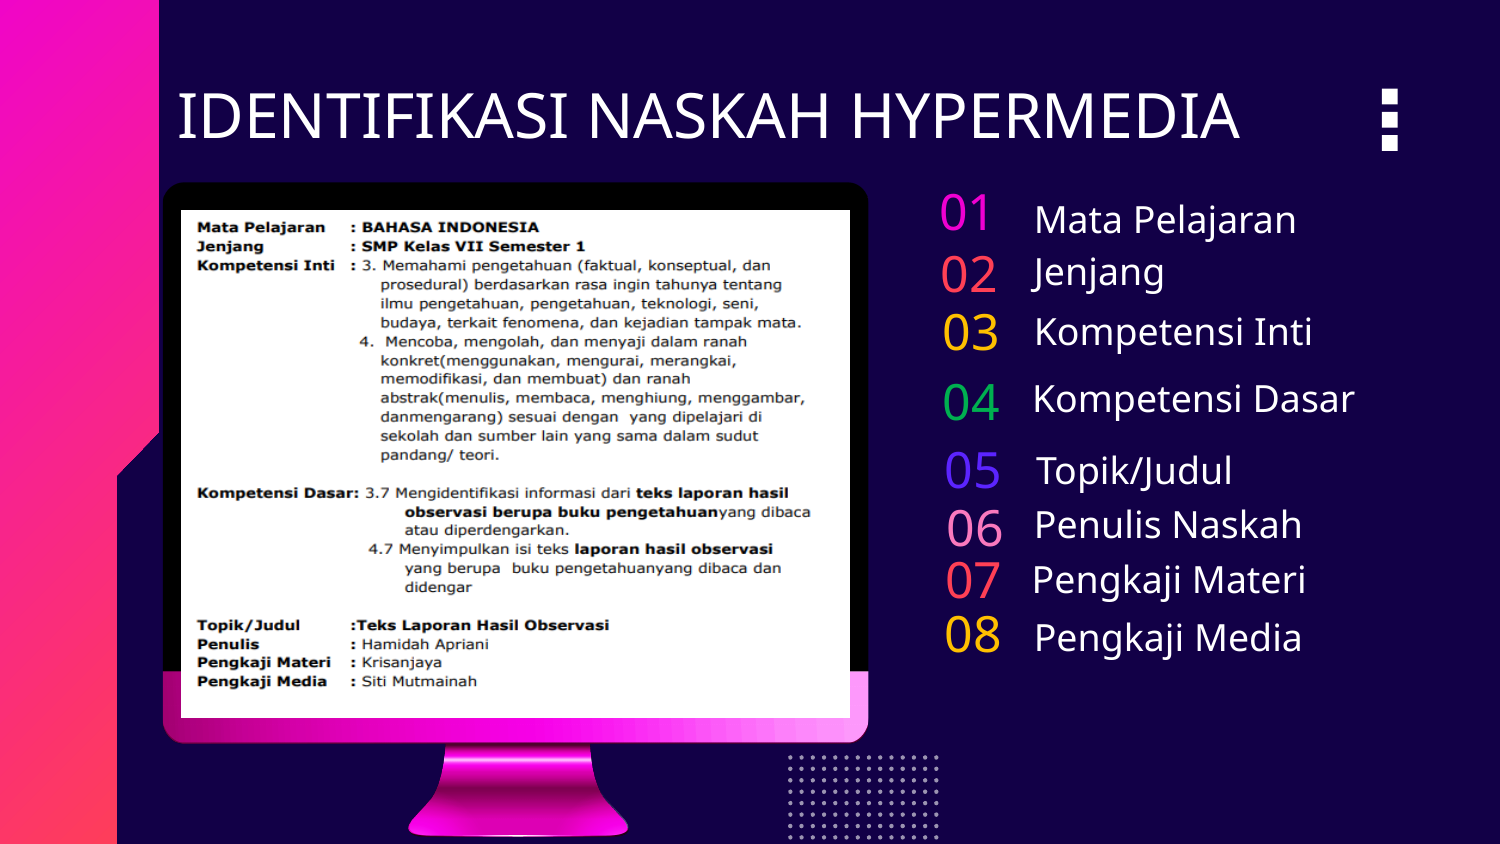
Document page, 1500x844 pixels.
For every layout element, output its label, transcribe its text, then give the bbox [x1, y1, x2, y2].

text_box Penulis Naskah [1018, 498, 1446, 554]
text_box 05 [913, 452, 1017, 514]
text_box Kompetensi Dasar [1017, 373, 1445, 436]
title IDENTIFIKASI NASKAH HYPERMEDIA [162, 61, 1273, 182]
text_box 07 [914, 561, 1016, 615]
text_box 06 [916, 509, 1018, 561]
subtitle 01 [908, 193, 1012, 256]
text_box Kompetensi Inti [1018, 306, 1446, 369]
text_box Topik/Judul [1020, 444, 1448, 507]
text_box 08 [913, 615, 1017, 678]
subtitle 02 [910, 255, 1013, 318]
text_box 03 [911, 313, 1015, 376]
subtitle Mata Pelajaran [1018, 194, 1341, 245]
subtitle Jenjang [1018, 245, 1446, 306]
picture [162, 182, 869, 844]
text_box Pengkaji Materi [1016, 554, 1500, 617]
text_box Pengkaji Media [1018, 611, 1446, 674]
text_box 04 [911, 383, 1015, 446]
